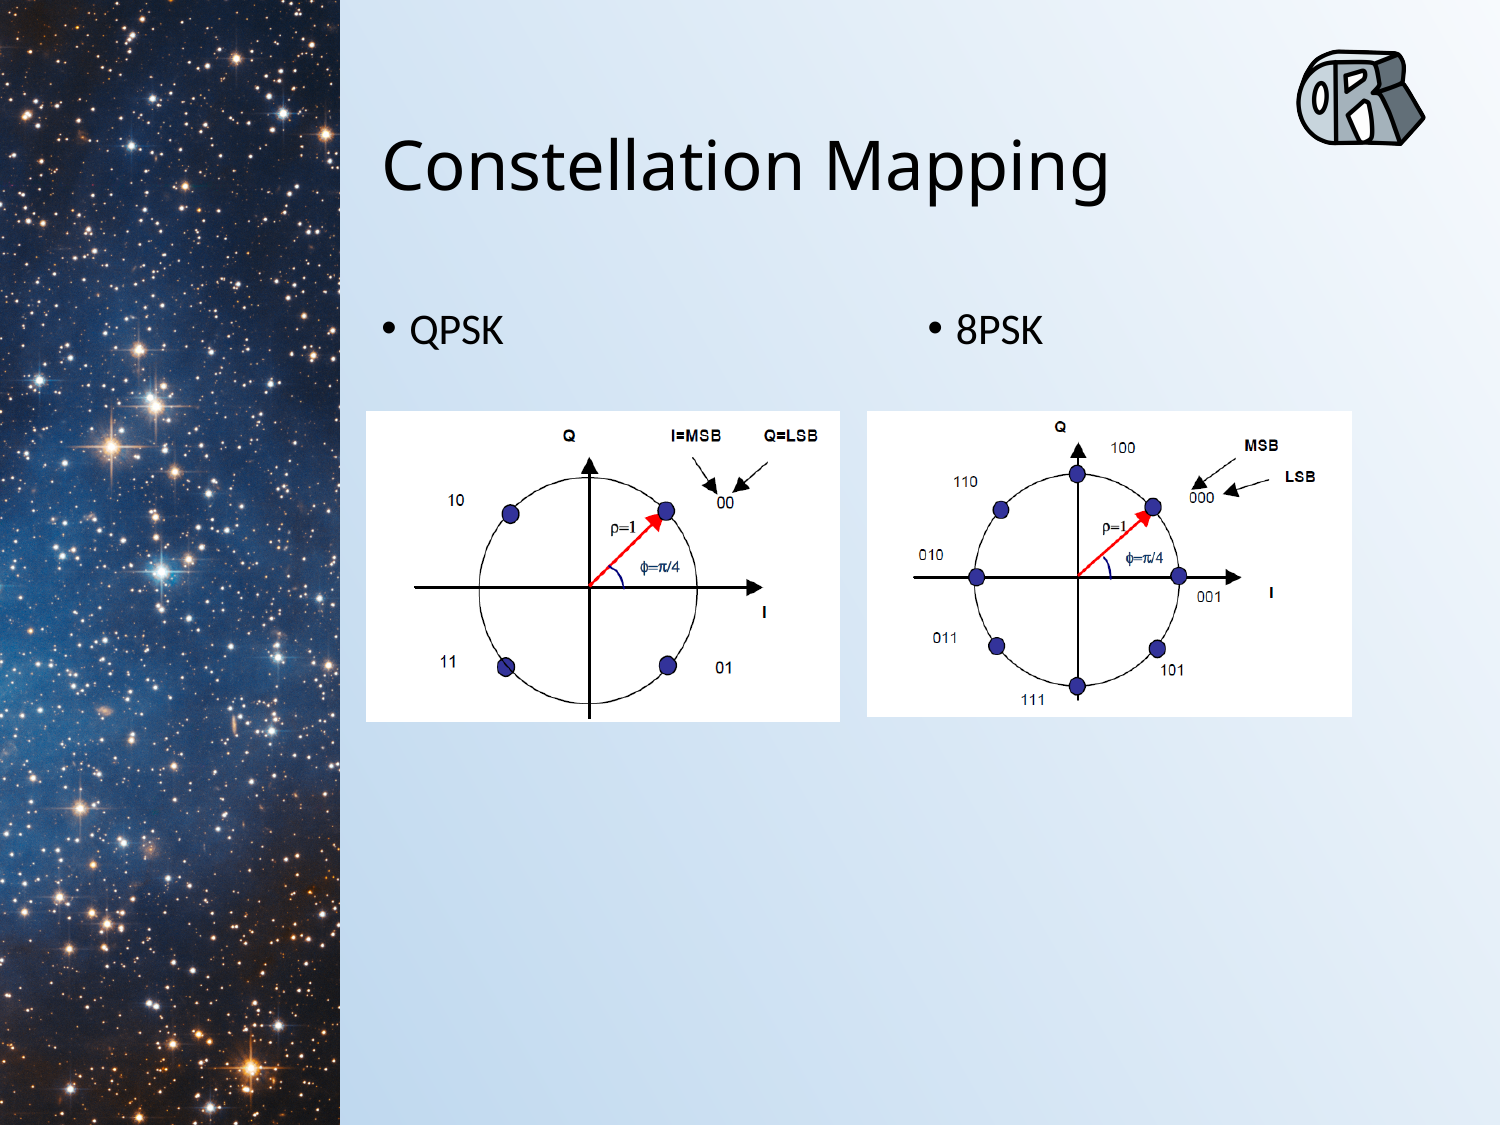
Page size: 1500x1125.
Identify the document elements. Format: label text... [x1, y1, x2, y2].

picture [366, 411, 840, 722]
picture [0, 0, 340, 1125]
list QPSK [366, 299, 896, 1014]
picture [1260, 0, 1458, 197]
title Constellation Mapping [366, 59, 1397, 278]
list 8PSK [912, 299, 1397, 1014]
picture [867, 411, 1352, 718]
